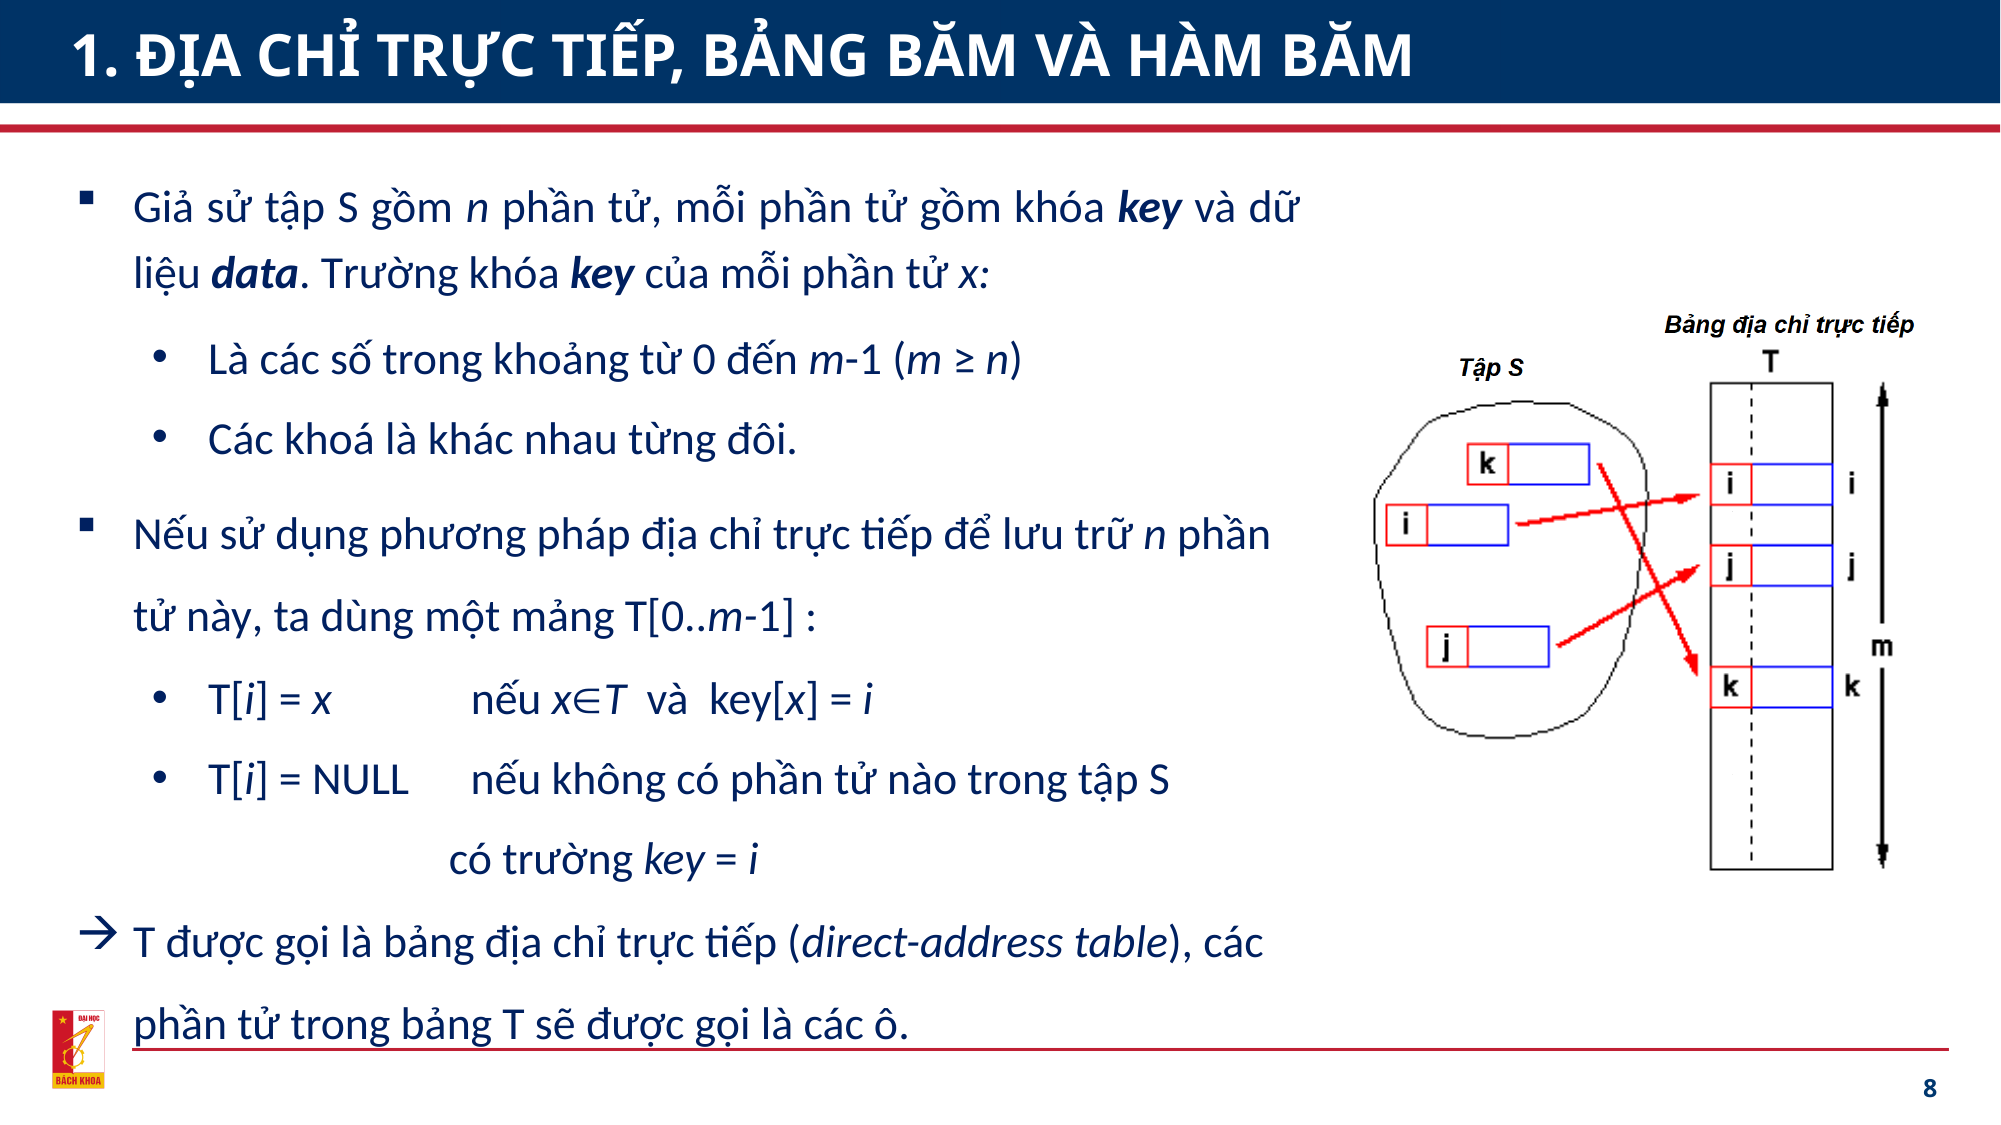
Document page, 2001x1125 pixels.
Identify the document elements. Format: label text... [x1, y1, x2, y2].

picture [0, 0, 2001, 1125]
text_box T[i] = x nếu xT và key[x] = i T[i] = NULL nếu không có phần tử nào trong tập S có trường key = i T được gọi là bảng địa chỉ trực tiếp (direct-address table), các phần tử trong bảng T sẽ được gọi là các ô. [62, 661, 1335, 1057]
title 1. ĐỊA CHỈ TRỰC TIẾP, BẢNG BĂM VÀ HÀM BĂM [55, 18, 1945, 90]
text_box Giả sử tập S gồm n phần tử, mỗi phần tử gồm khóa key và dữ liệu data. Trường khóa key của mỗi phần tử x: Là các số trong khoảng từ 0 đến m-1 (m ≥ n) Các khoá là khác nhau từng đôi. Nếu sử dụng phương pháp địa chỉ trực tiếp để lưu trữ n phần tử này, ta dùng một mảng T[0..m-1] : [62, 157, 1315, 649]
slide_number 8 [1502, 1065, 1953, 1125]
